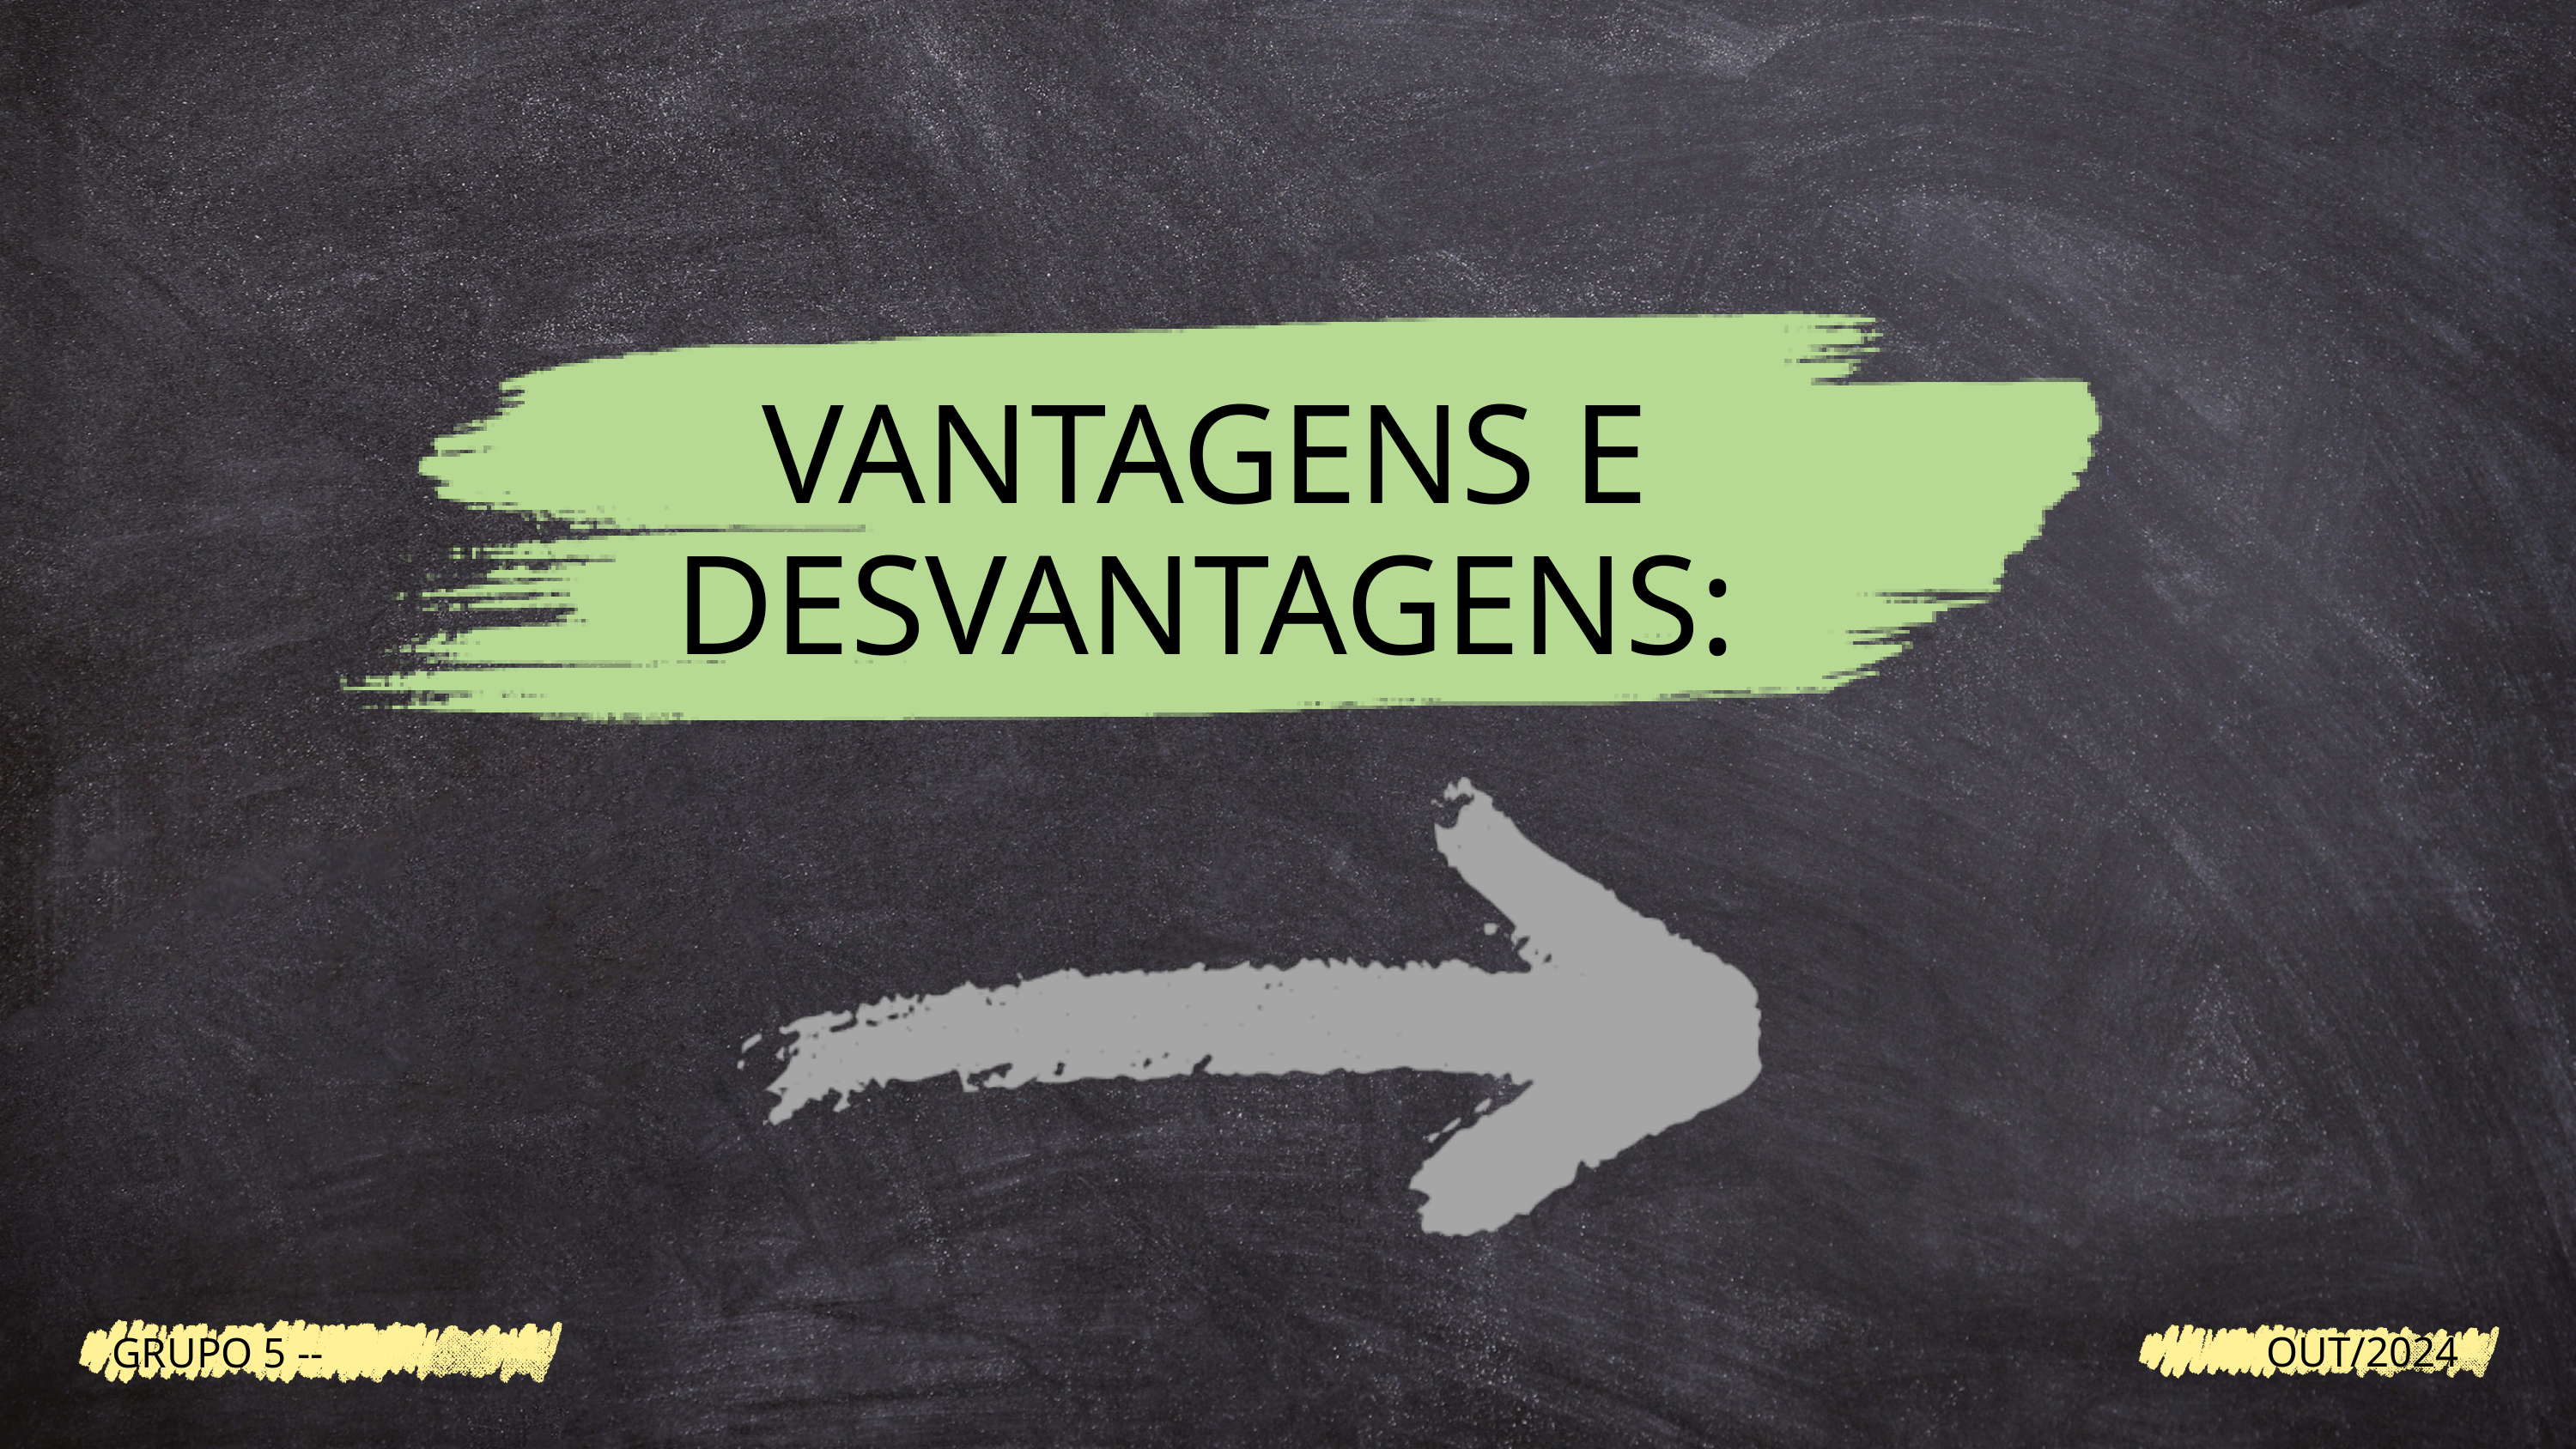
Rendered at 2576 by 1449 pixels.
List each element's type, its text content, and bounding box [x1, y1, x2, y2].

text_box [2138, 1324, 2409, 1330]
text_box GRUPO 5 -- [112, 1331, 738, 1376]
text_box [78, 1319, 240, 1384]
text_box [2409, 1324, 2500, 1379]
text_box [340, 311, 2103, 380]
text_box [240, 1319, 562, 1331]
text_box [2138, 1375, 2409, 1379]
text_box [340, 682, 2103, 724]
text_box [737, 777, 1768, 1240]
text_box [0, 0, 2576, 1449]
text_box [240, 1376, 562, 1384]
text_box OUT/2024 [1835, 1330, 2460, 1375]
text_box VANTAGENS E DESVANTAGENS: [210, 380, 2201, 682]
